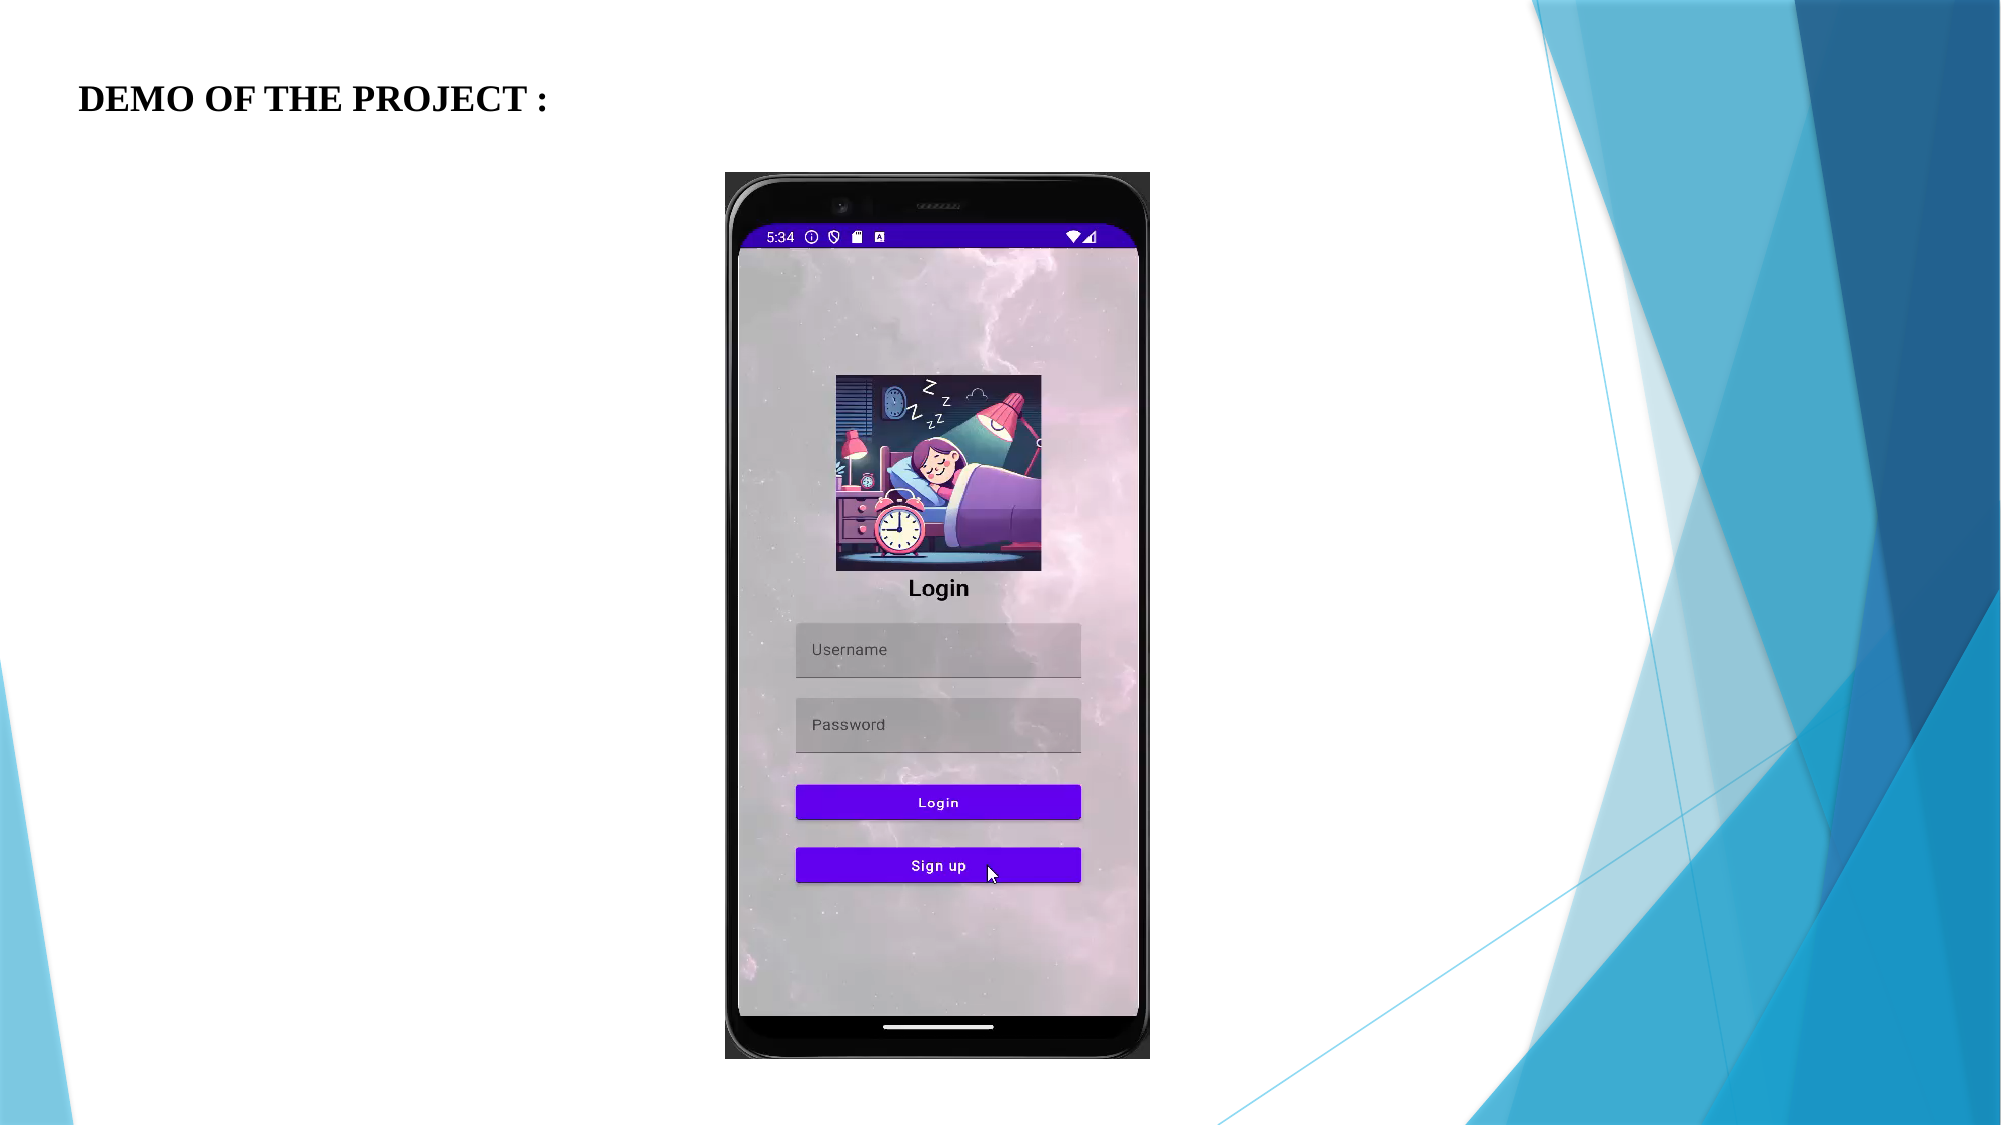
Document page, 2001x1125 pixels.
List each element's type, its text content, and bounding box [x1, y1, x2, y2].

text_box DEMO OF THE PROJECT : [63, 66, 1065, 126]
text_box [724, 171, 1151, 1060]
